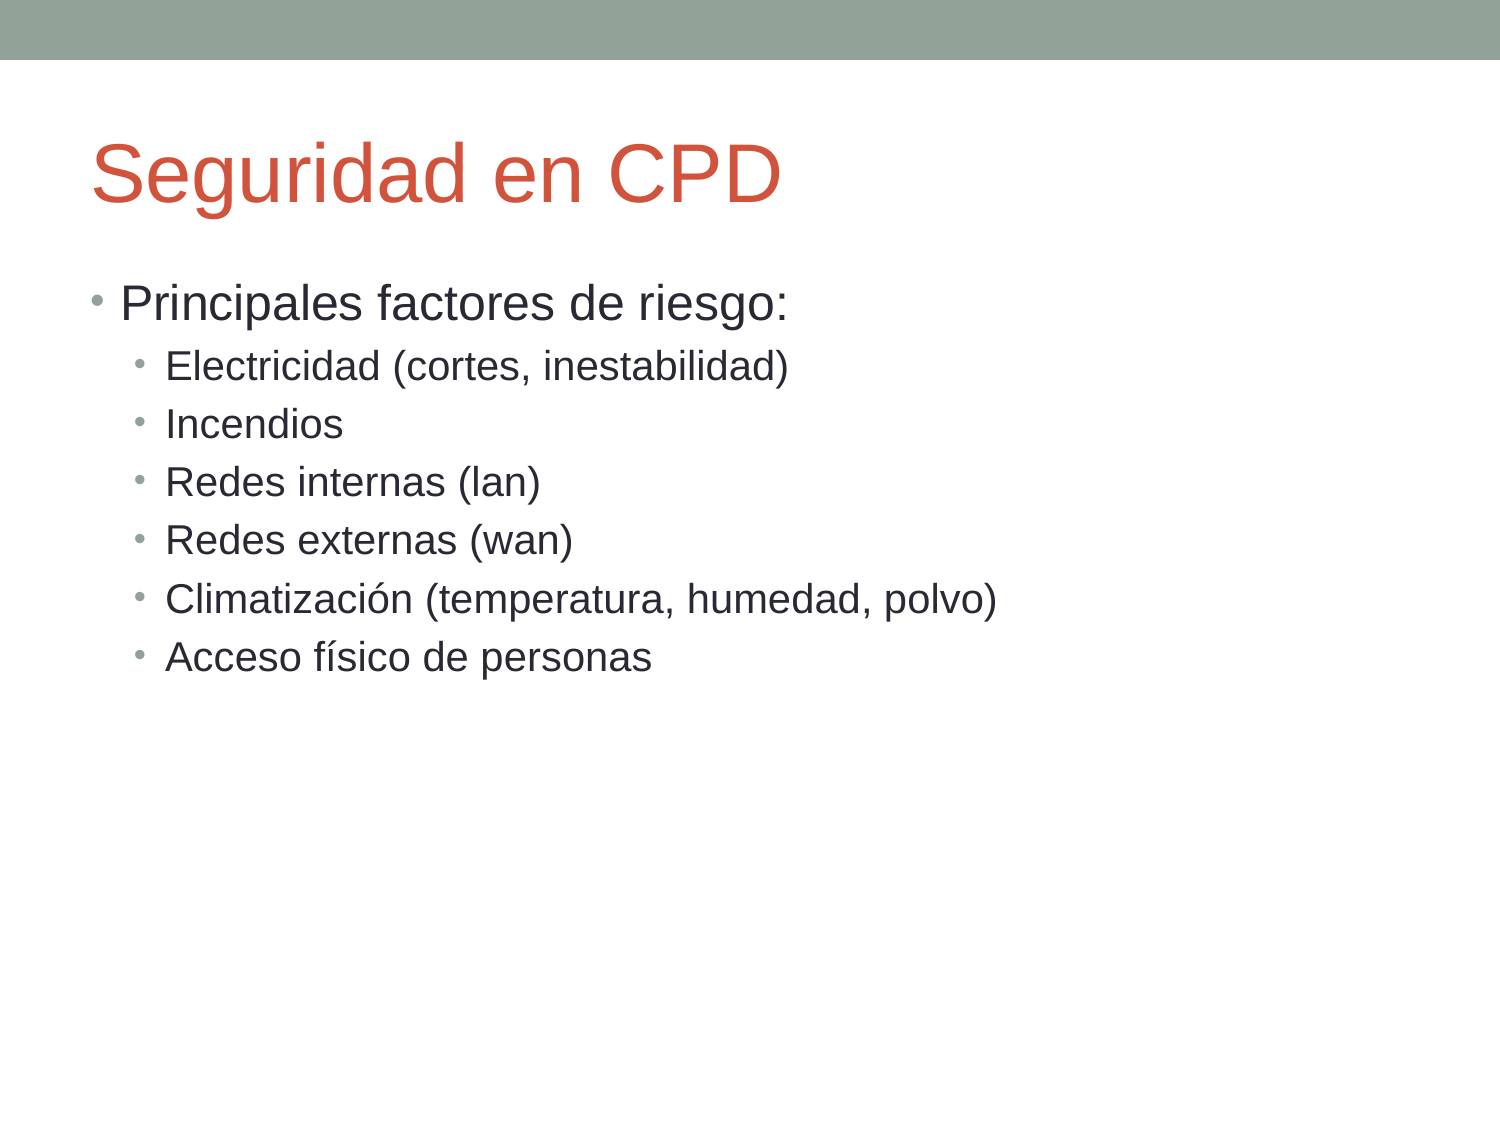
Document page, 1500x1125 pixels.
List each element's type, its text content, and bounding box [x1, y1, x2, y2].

list Principales factores de riesgo: Electricidad (cortes, inestabilidad) Incendios Redes internas (lan) Redes externas (wan) Climatización (temperatura, humedad, polvo) Acceso físico de personas [75, 262, 1425, 1063]
title Seguridad en CPD [75, 87, 1425, 250]
